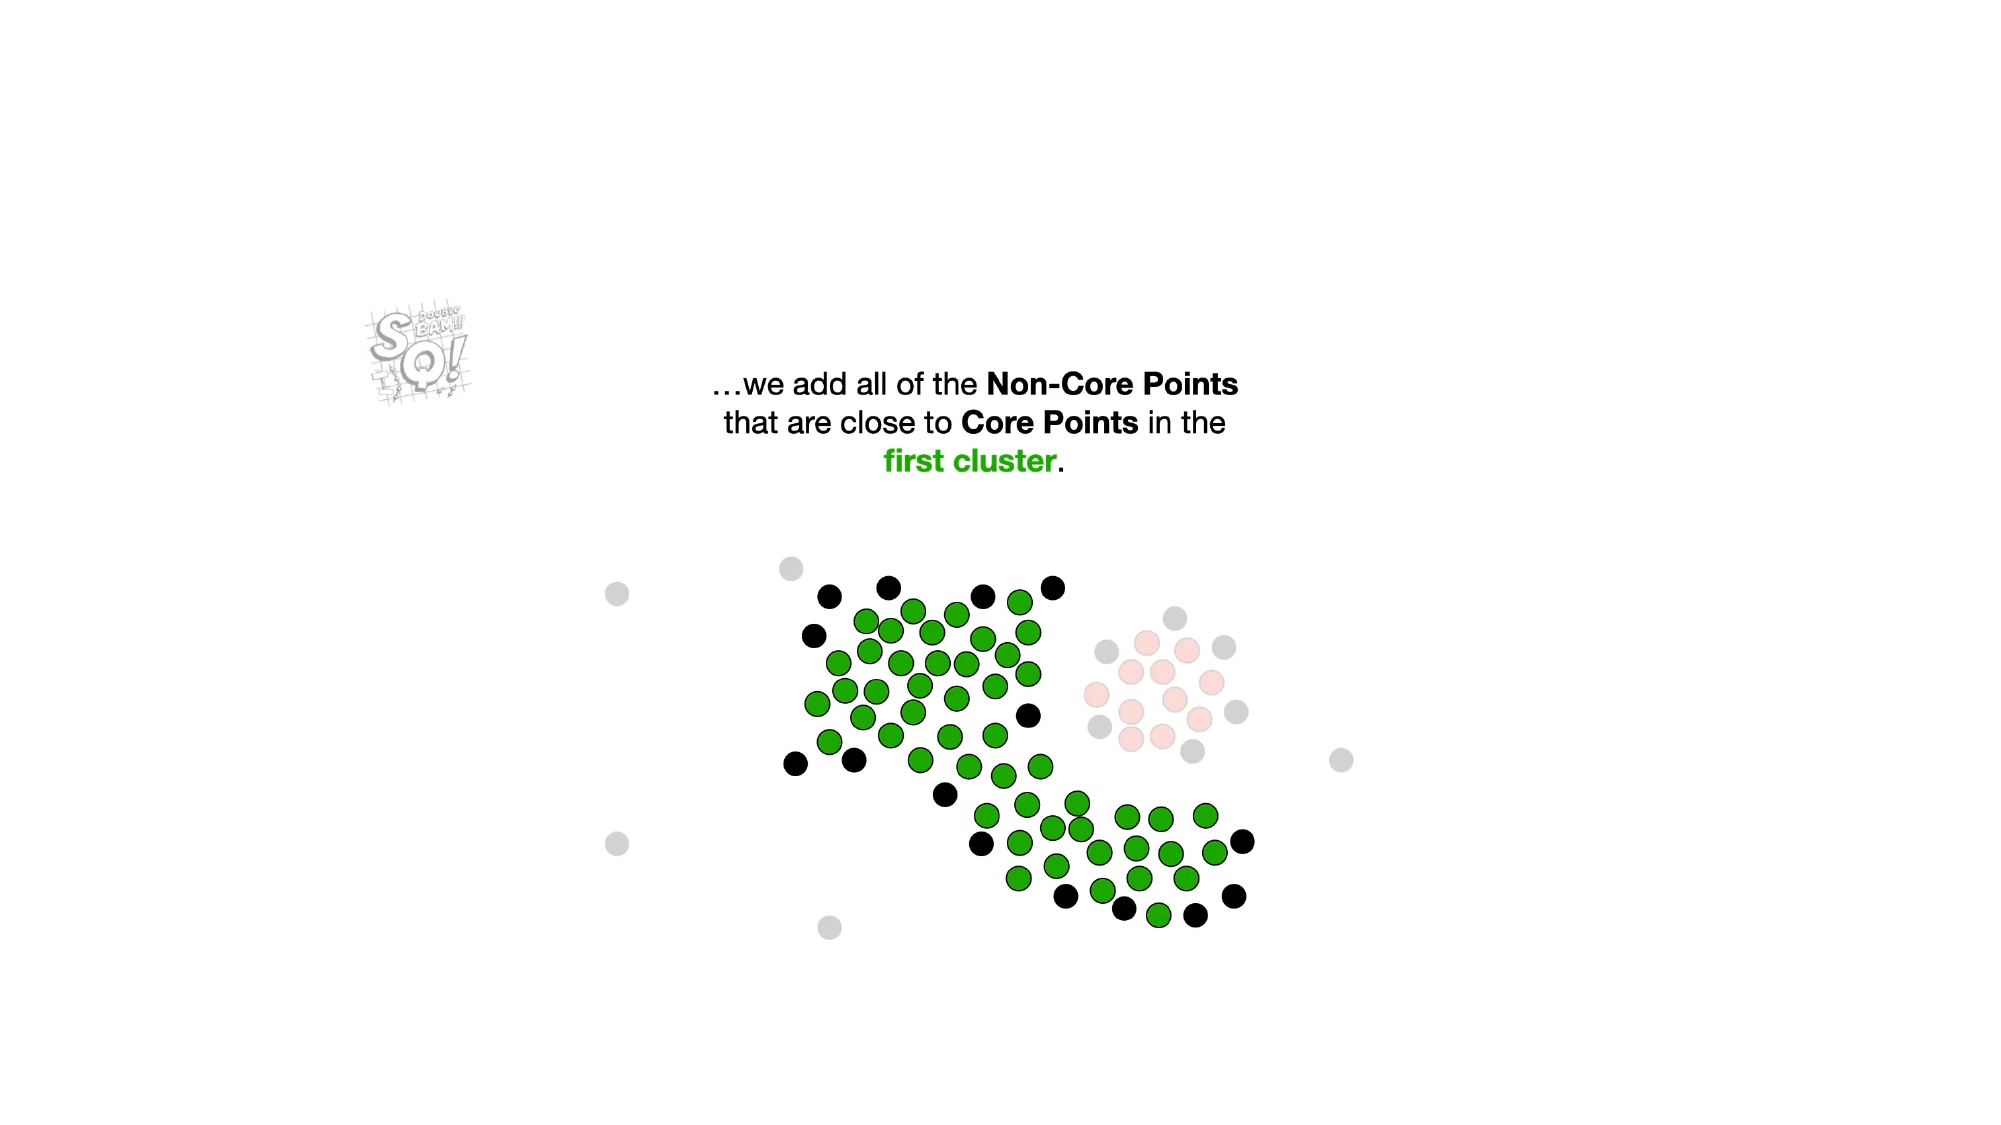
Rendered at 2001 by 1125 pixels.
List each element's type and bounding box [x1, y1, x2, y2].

list [365, 299, 1635, 1014]
